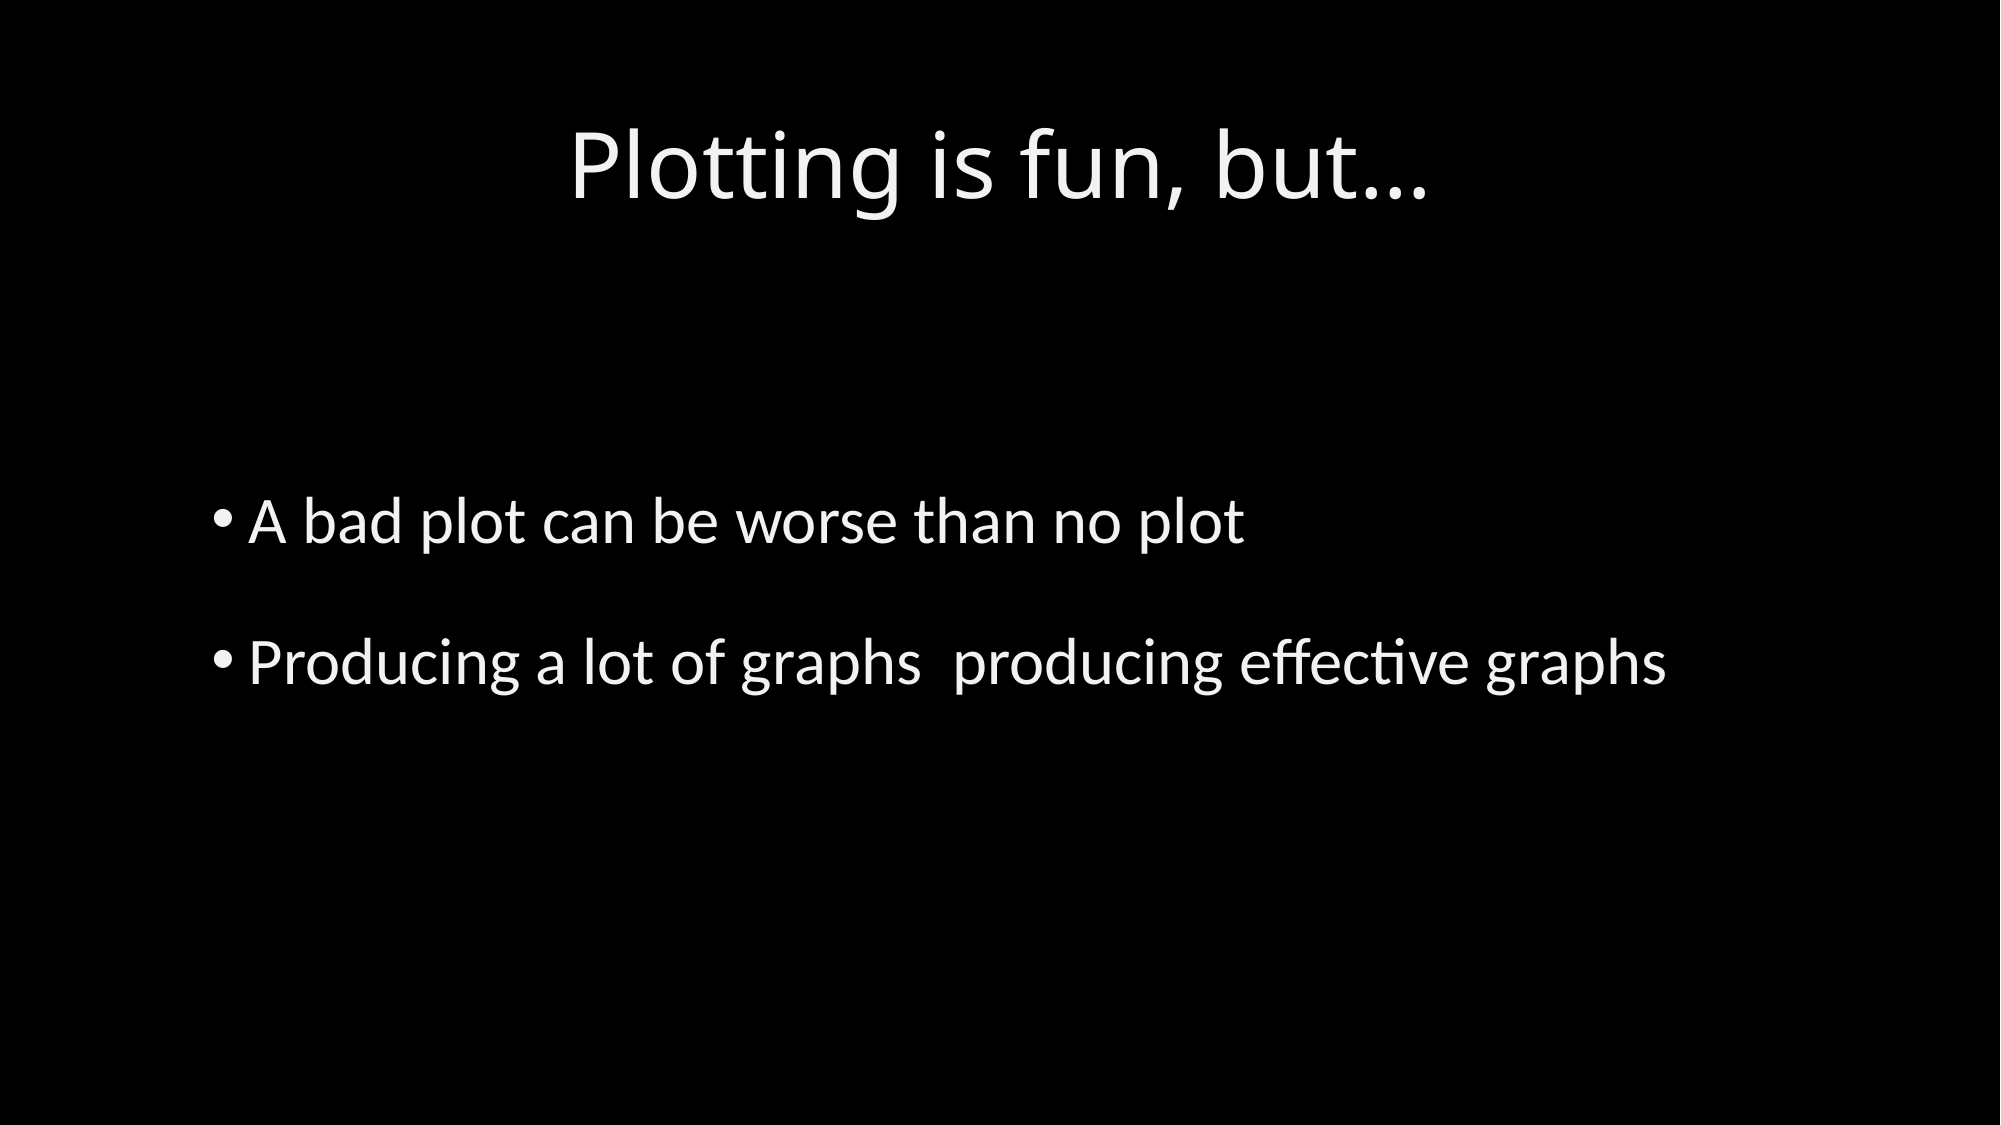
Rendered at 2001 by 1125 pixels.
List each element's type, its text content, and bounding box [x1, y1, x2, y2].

title Plotting is fun, but… [137, 59, 1863, 278]
